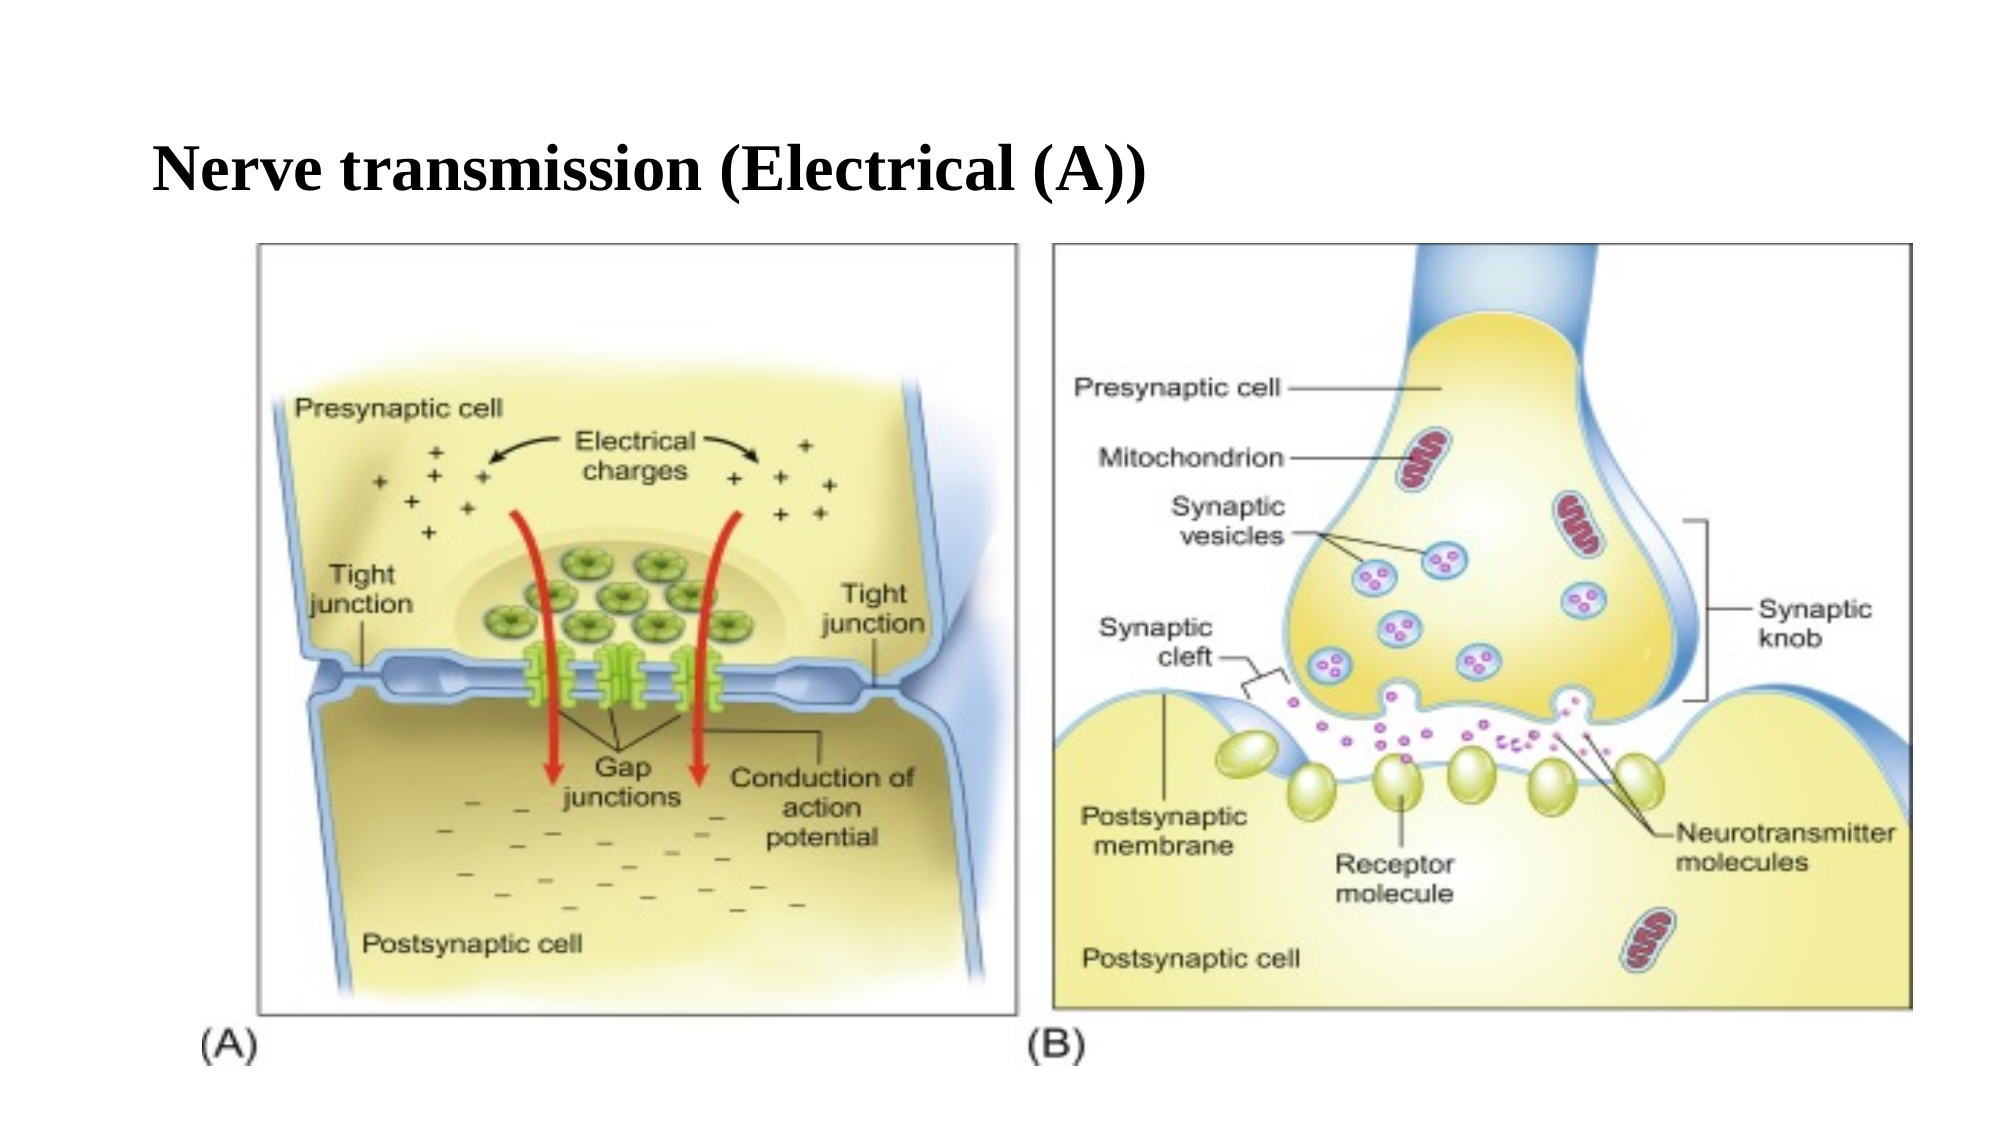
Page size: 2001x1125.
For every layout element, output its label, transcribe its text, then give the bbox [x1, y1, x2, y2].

title Nerve transmission (Electrical (A)) [137, 59, 1863, 278]
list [202, 243, 1913, 1066]
